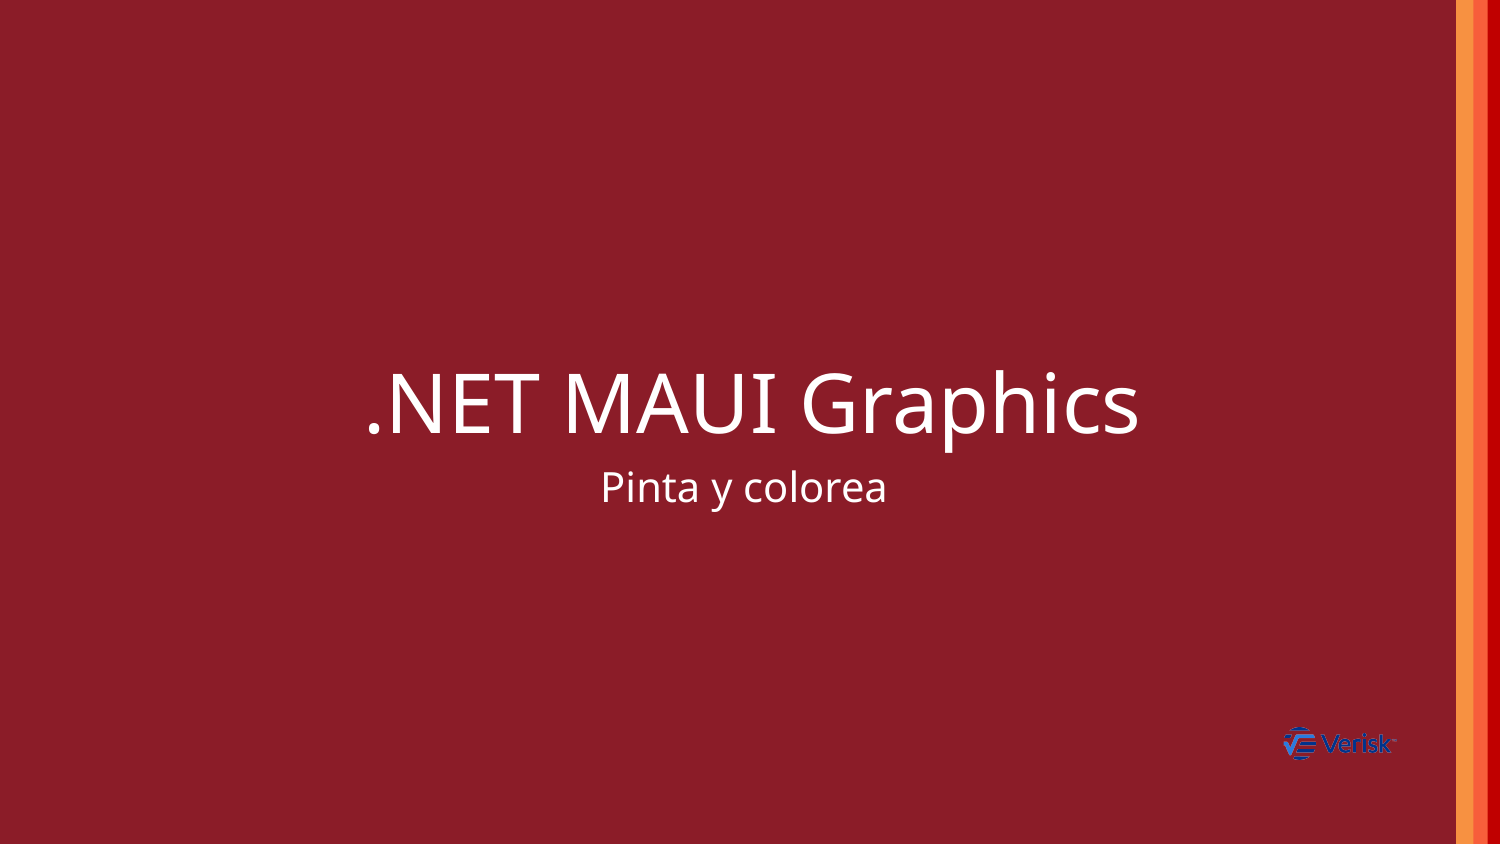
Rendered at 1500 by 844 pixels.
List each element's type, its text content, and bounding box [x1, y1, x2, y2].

picture [1283, 727, 1397, 760]
subtitle Pinta y colorea [0, 458, 1488, 533]
title .NET MAUI Graphics [53, 122, 1452, 458]
